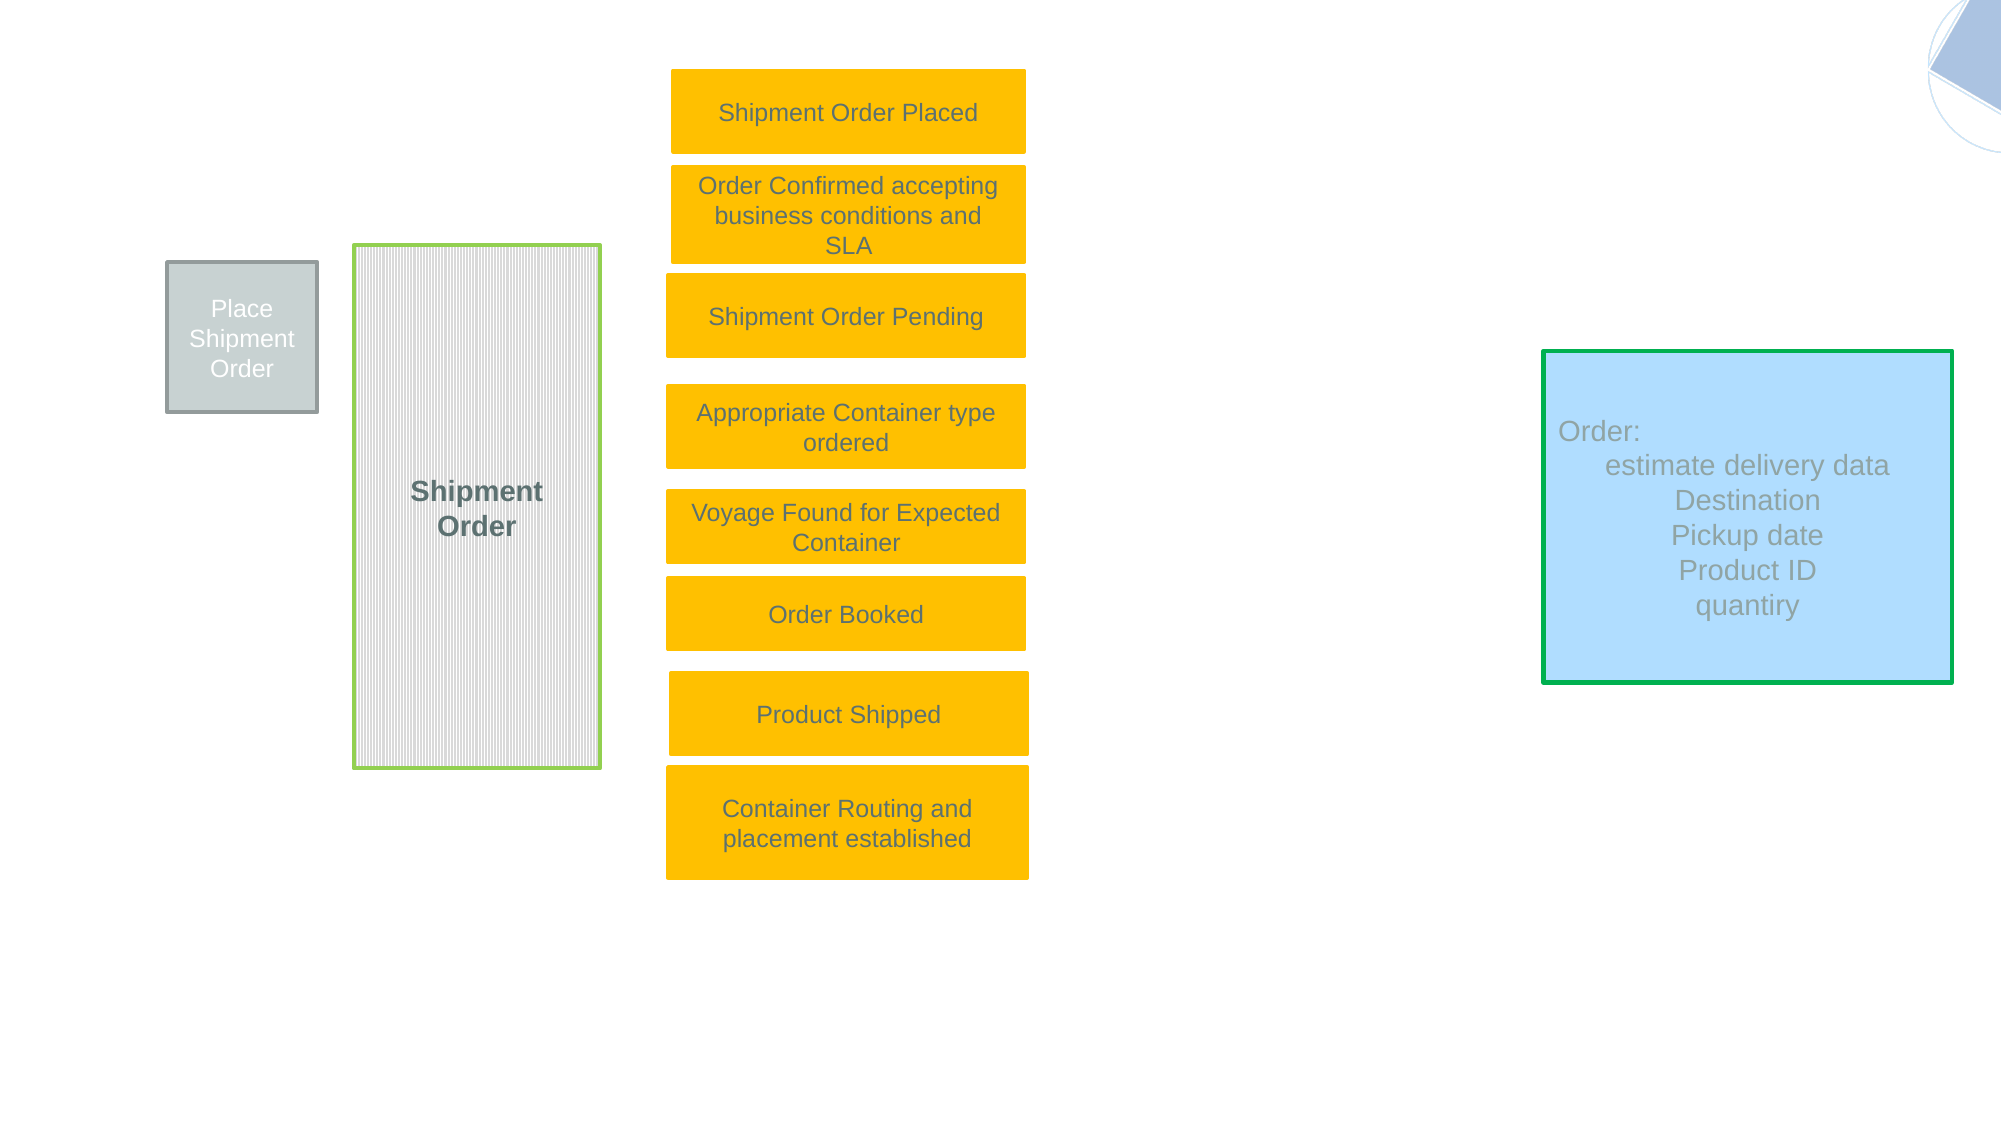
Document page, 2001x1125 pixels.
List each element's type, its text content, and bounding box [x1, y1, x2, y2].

text_box Product Shipped [669, 671, 1029, 756]
text_box Shipment Order [352, 243, 602, 770]
text_box Place Shipment Order [165, 260, 319, 414]
text_box Order: estimate delivery data Destination Pickup date Product ID quantiry [1541, 349, 1954, 685]
text_box Order Booked [666, 576, 1026, 651]
text_box Shipment Order Placed [671, 69, 1026, 154]
text_box Appropriate Container type ordered [666, 384, 1026, 469]
text_box Submit order Update Order Accept Order Get Submitted Orders [1924, 0, 2001, 154]
text_box Container Routing and placement established [666, 765, 1029, 880]
text_box Voyage Found for Expected Container [666, 489, 1026, 564]
text_box Shipment Order Pending [666, 273, 1026, 358]
text_box Order Confirmed accepting business conditions and SLA [671, 165, 1026, 264]
